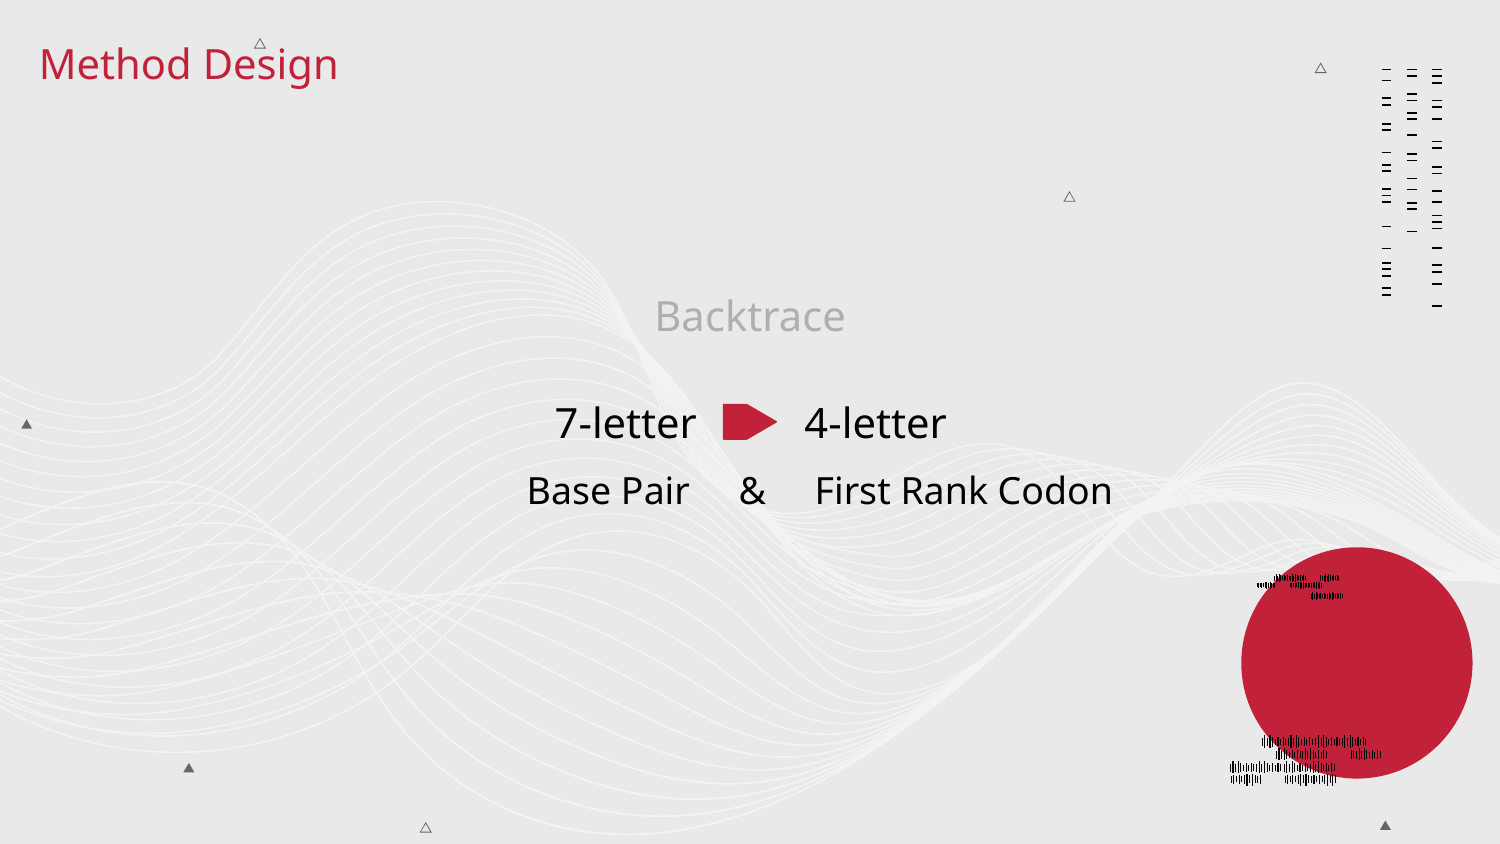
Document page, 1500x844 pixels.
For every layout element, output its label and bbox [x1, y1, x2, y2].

title [39, 36, 380, 89]
text_box [511, 459, 1129, 520]
text_box [723, 404, 777, 440]
text_box [1229, 547, 1473, 787]
text_box [639, 282, 861, 348]
subtitle [287, 212, 1215, 631]
